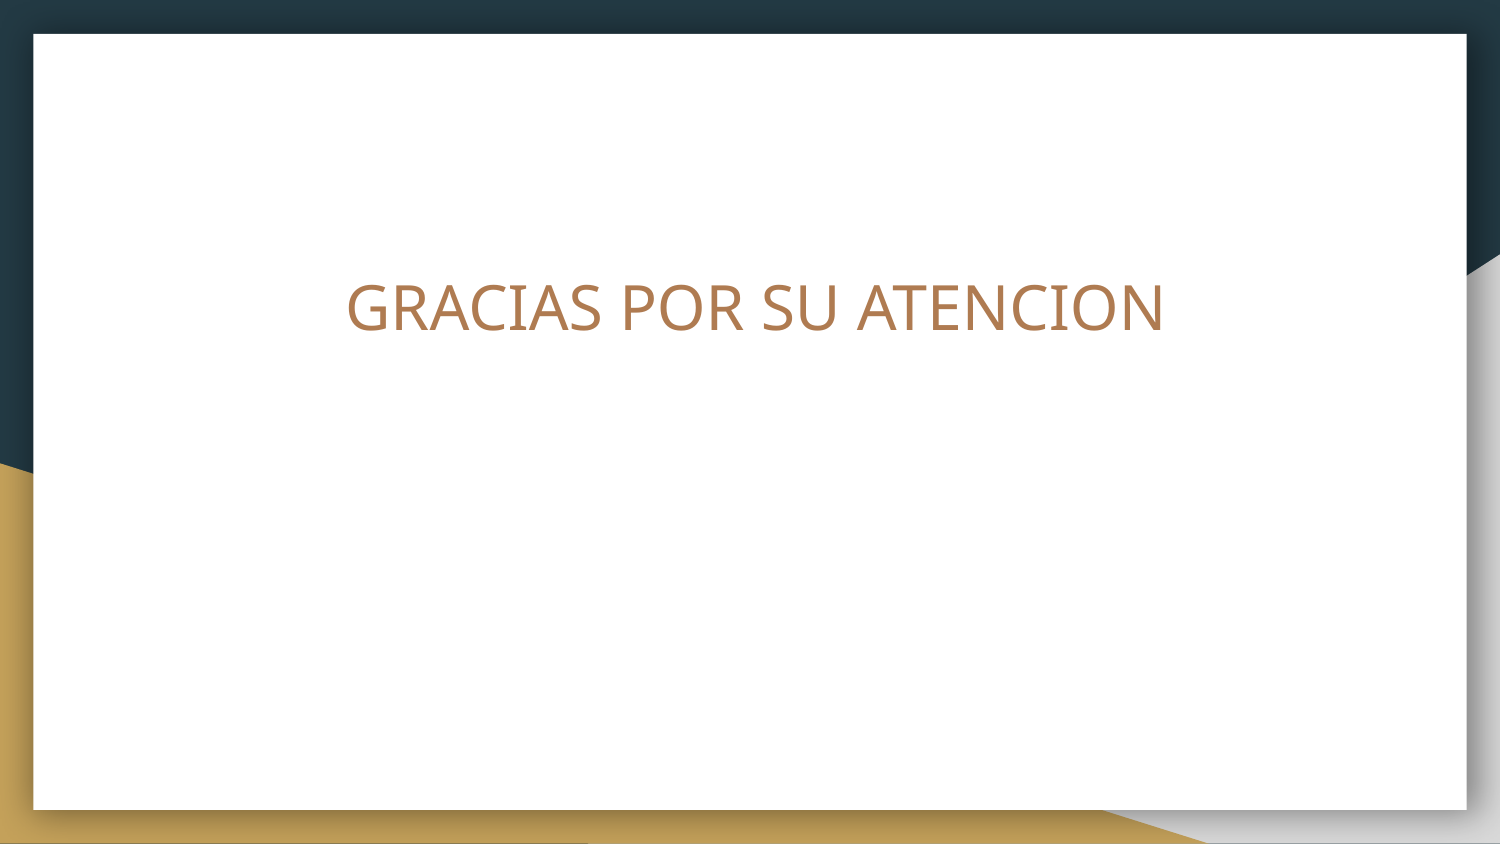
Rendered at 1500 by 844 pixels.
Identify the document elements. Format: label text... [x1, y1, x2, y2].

title GRACIAS POR SU ATENCION [148, 252, 1380, 410]
